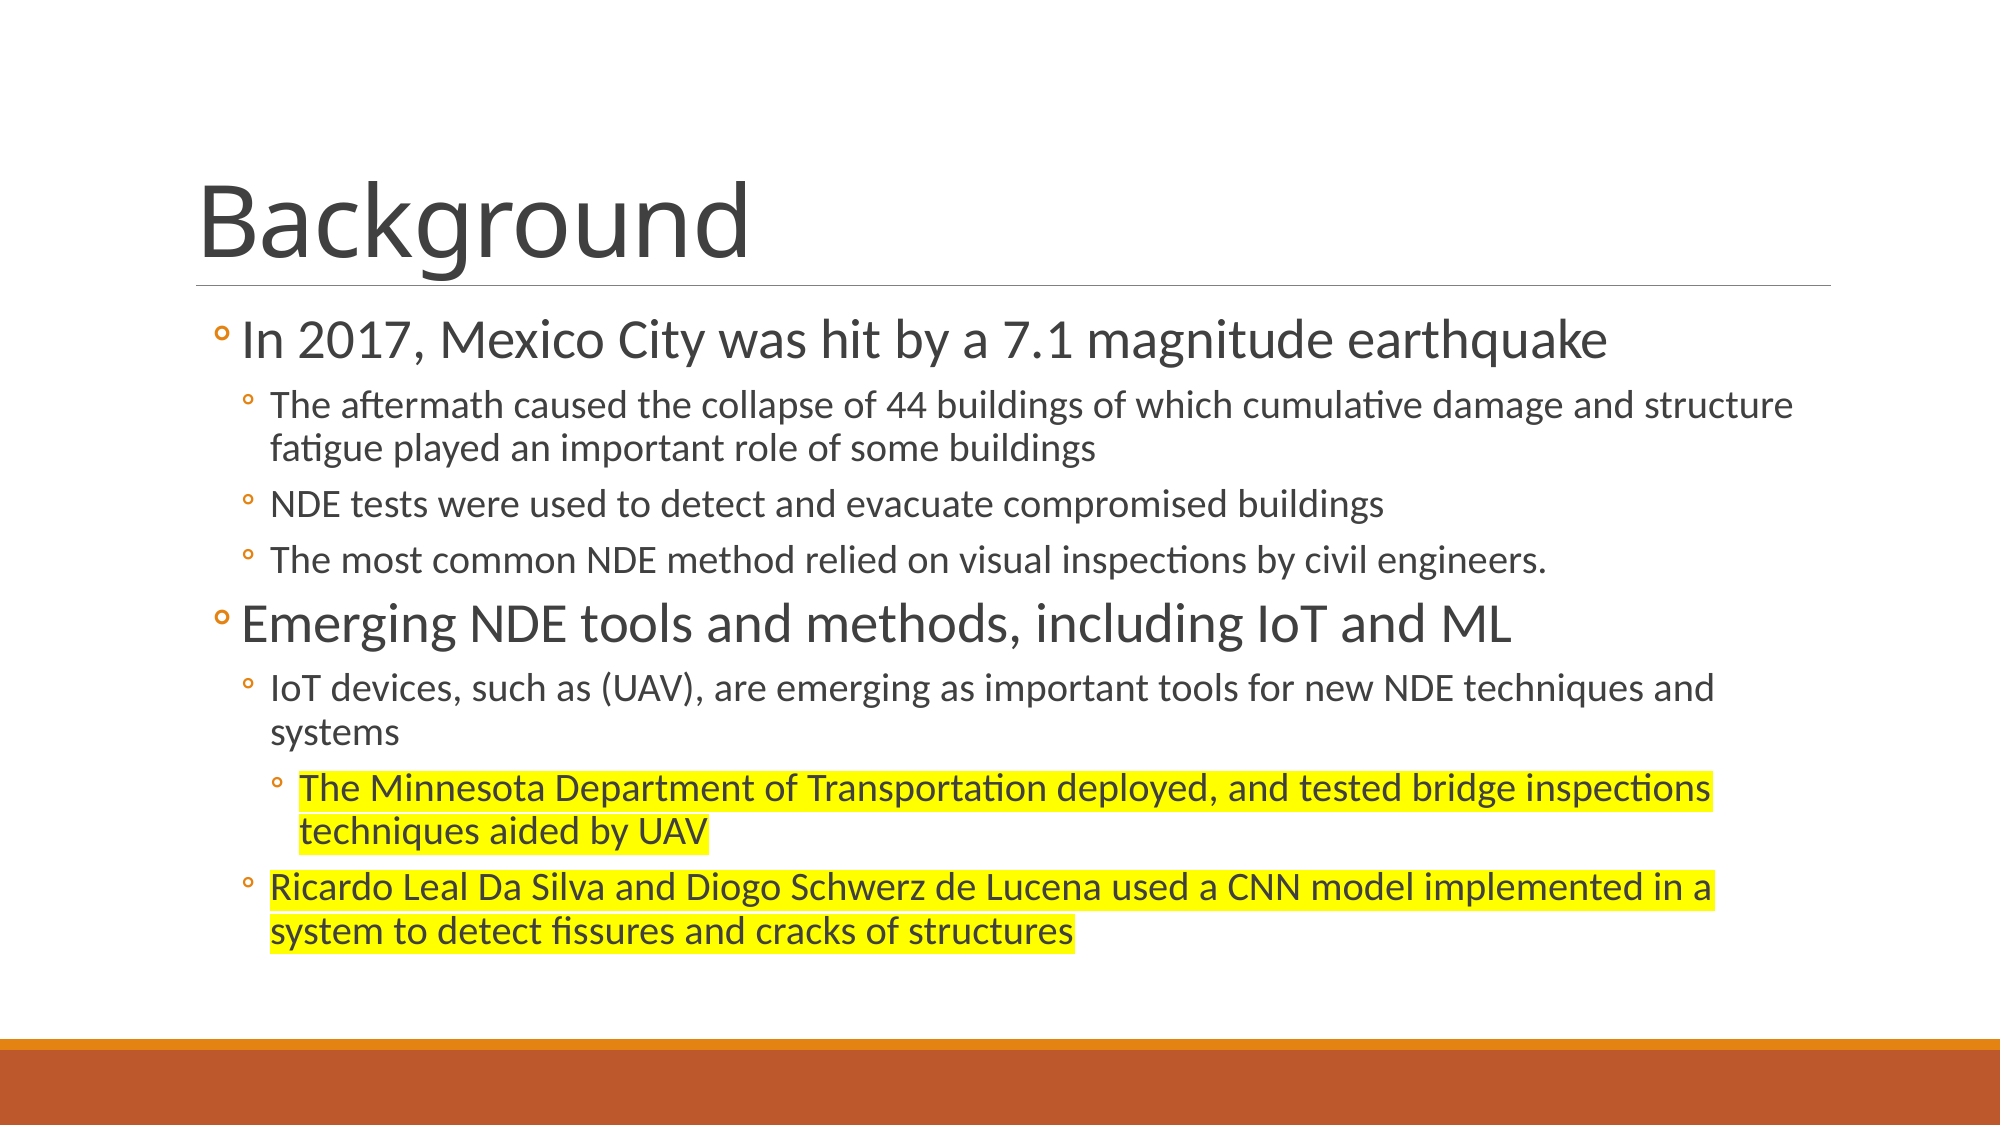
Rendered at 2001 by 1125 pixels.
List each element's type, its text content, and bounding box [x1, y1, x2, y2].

list In 2017, Mexico City was hit by a 7.1 magnitude earthquake The aftermath caused the collapse of 44 buildings of which cumulative damage and structure fatigue played an important role of some buildings NDE tests were used to detect and evacuate compromised buildings The most common NDE method relied on visual inspections by civil engineers. Emerging NDE tools and methods, including IoT and ML IoT devices, such as (UAV), are emerging as important tools for new NDE techniques and systems The Minnesota Department of Transportation deployed, and tested bridge inspections techniques aided by UAV Ricardo Leal Da Silva and Diogo Schwerz de Lucena used a CNN model implemented in a system to detect fissures and cracks of structures [180, 302, 1830, 963]
title Background [180, 47, 1830, 285]
